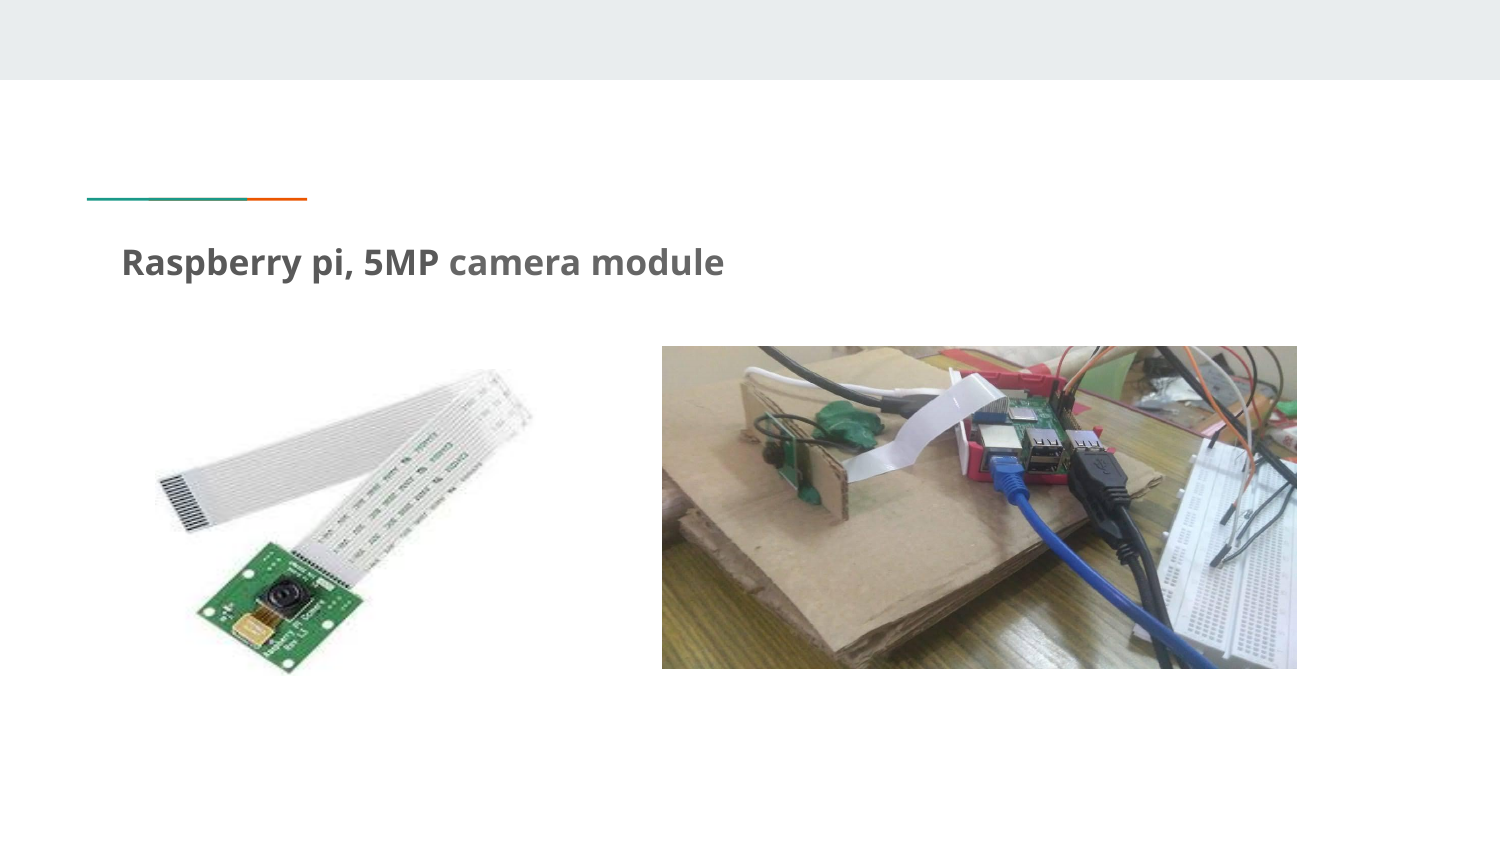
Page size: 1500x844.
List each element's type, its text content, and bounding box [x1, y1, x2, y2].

picture [661, 346, 1390, 718]
text_box Raspberry pi, 5MP camera module [106, 218, 1047, 366]
picture [155, 369, 537, 676]
